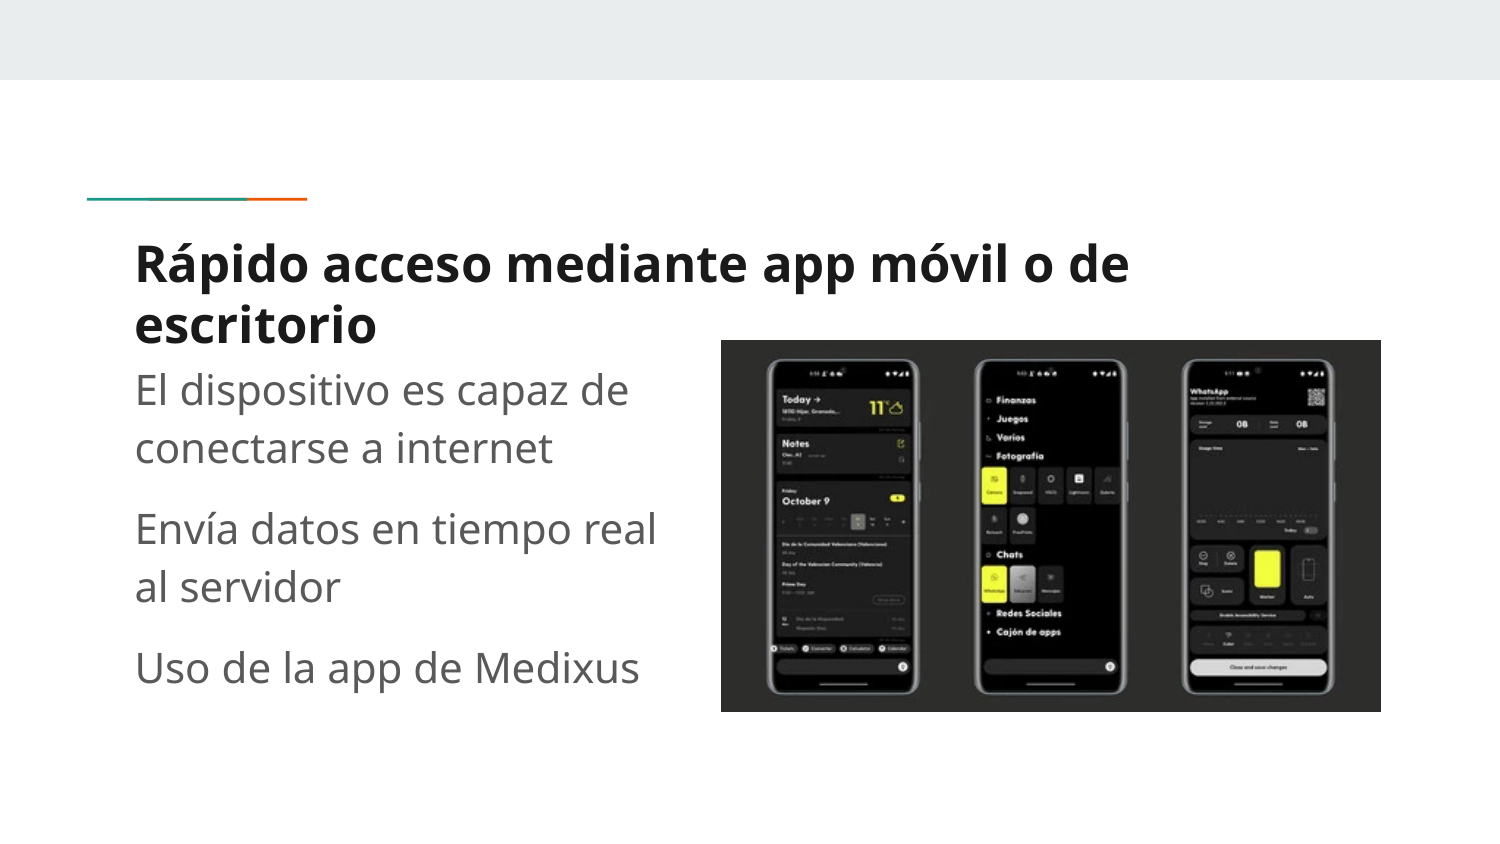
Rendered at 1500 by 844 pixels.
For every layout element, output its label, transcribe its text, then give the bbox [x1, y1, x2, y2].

picture [720, 340, 1382, 713]
title Rápido acceso mediante app móvil o de escritorio [119, 216, 1381, 305]
list El dispositivo es capaz de conectarse a internet Envía datos en tiempo real al servidor Uso de la app de Medixus [119, 341, 684, 712]
